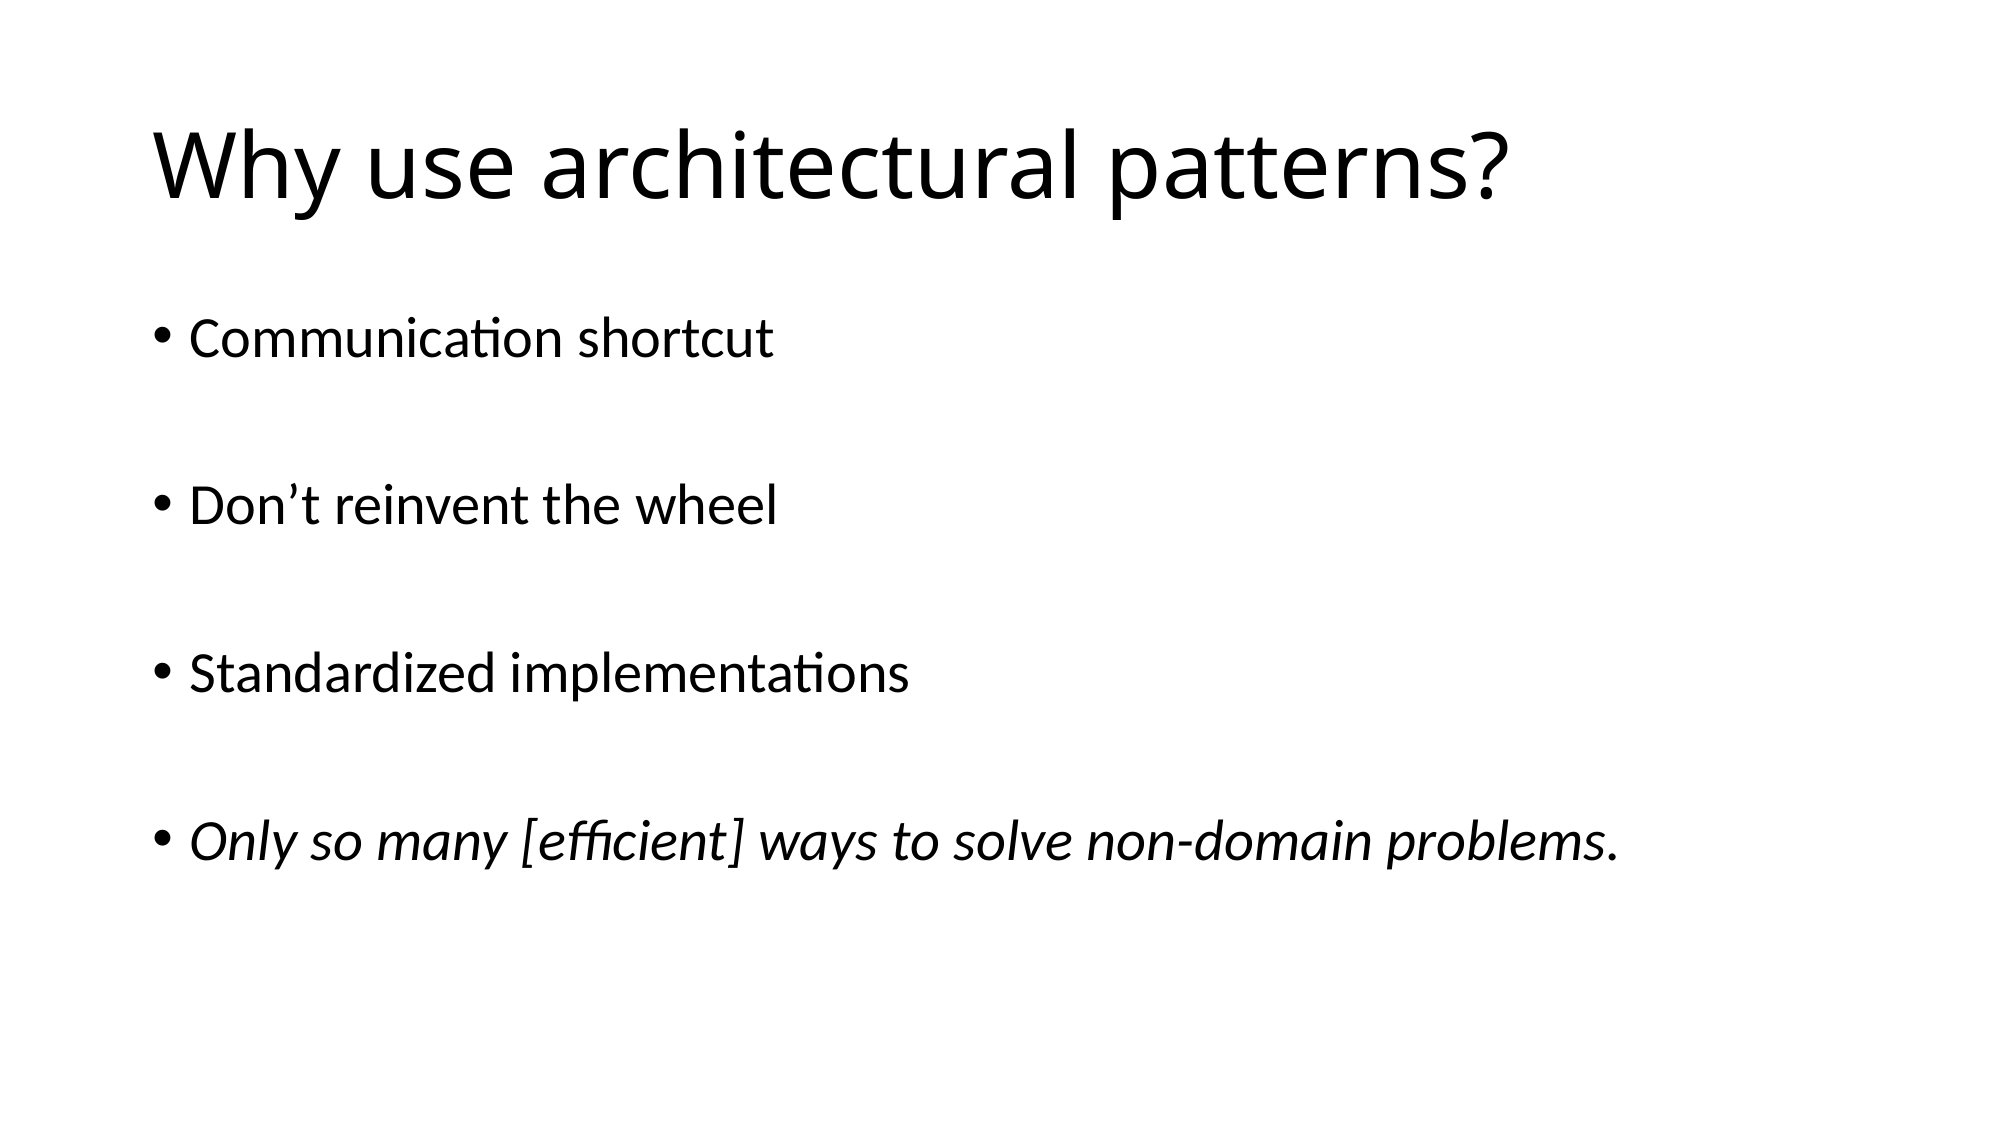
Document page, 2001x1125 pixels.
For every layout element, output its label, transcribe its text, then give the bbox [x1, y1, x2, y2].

title Why use architectural patterns? [137, 59, 1863, 278]
list Communication shortcut Don’t reinvent the wheel Standardized implementations Only so many [efficient] ways to solve non-domain problems. [137, 299, 1863, 1014]
